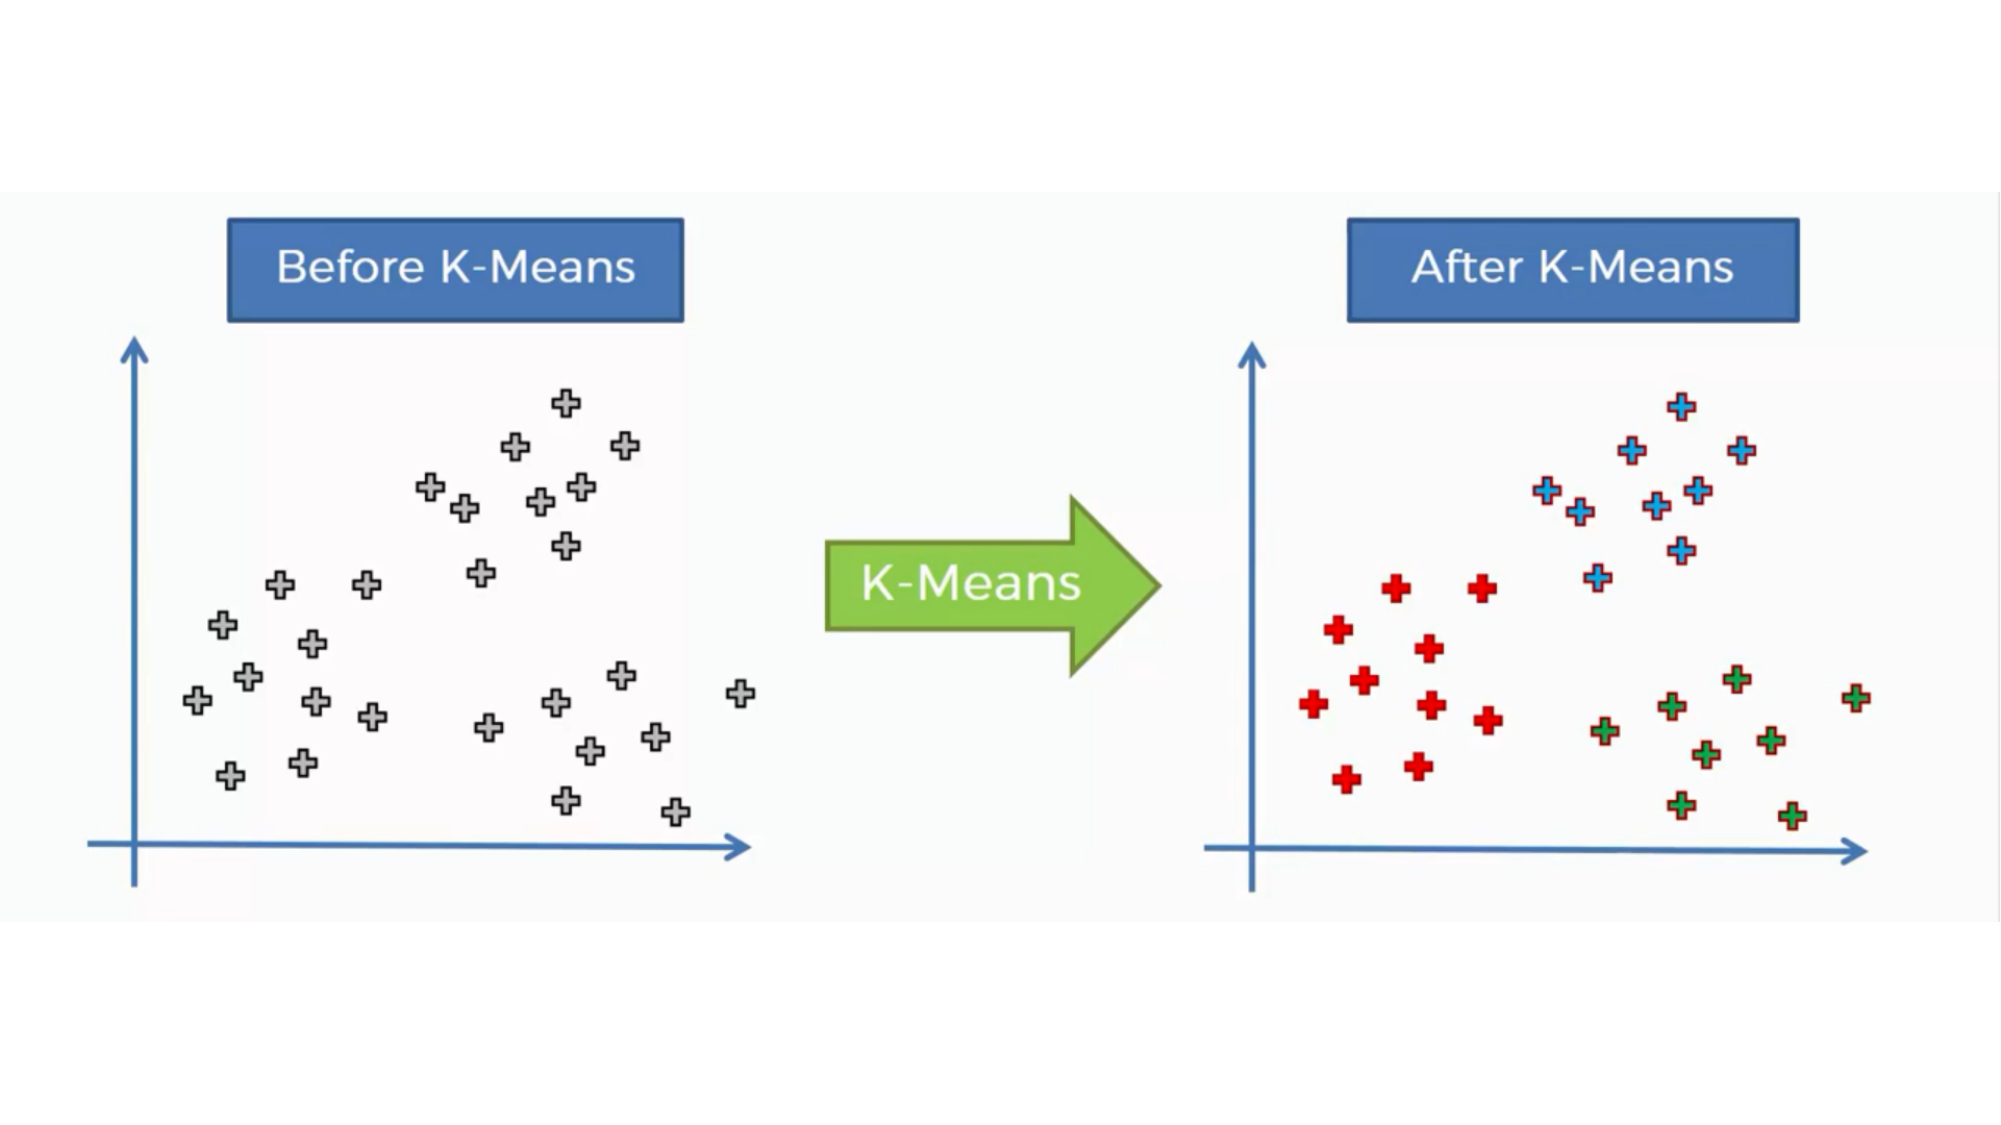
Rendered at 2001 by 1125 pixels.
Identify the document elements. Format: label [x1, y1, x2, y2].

picture [0, 192, 2000, 922]
